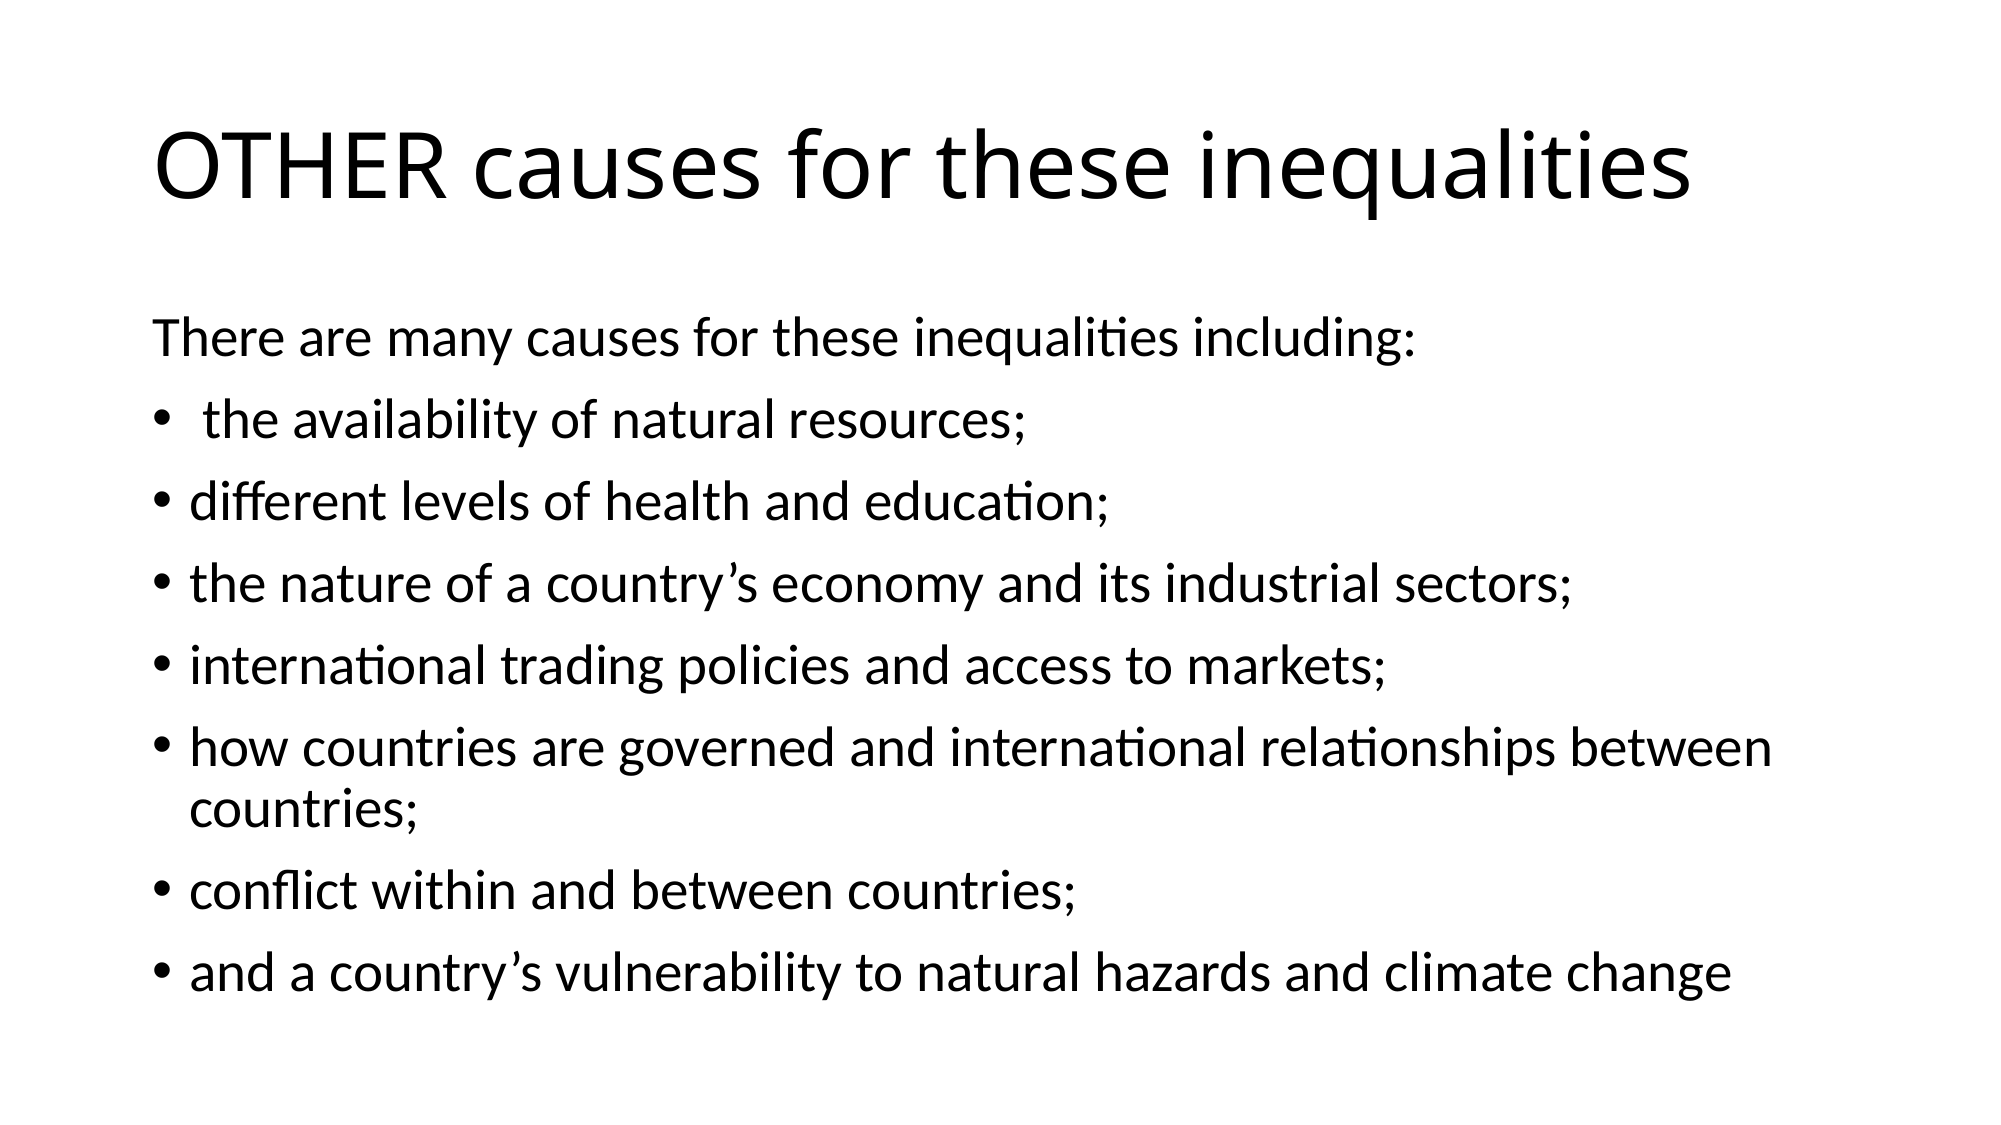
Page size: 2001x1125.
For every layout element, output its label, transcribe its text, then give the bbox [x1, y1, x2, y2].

title OTHER causes for these inequalities [137, 59, 1863, 278]
list There are many causes for these inequalities including: the availability of natural resources; different levels of health and education; the nature of a country’s economy and its industrial sectors; international trading policies and access to markets; how countries are governed and international relationships between countries; conflict within and between countries; and a country’s vulnerability to natural hazards and climate change [137, 299, 1863, 1014]
